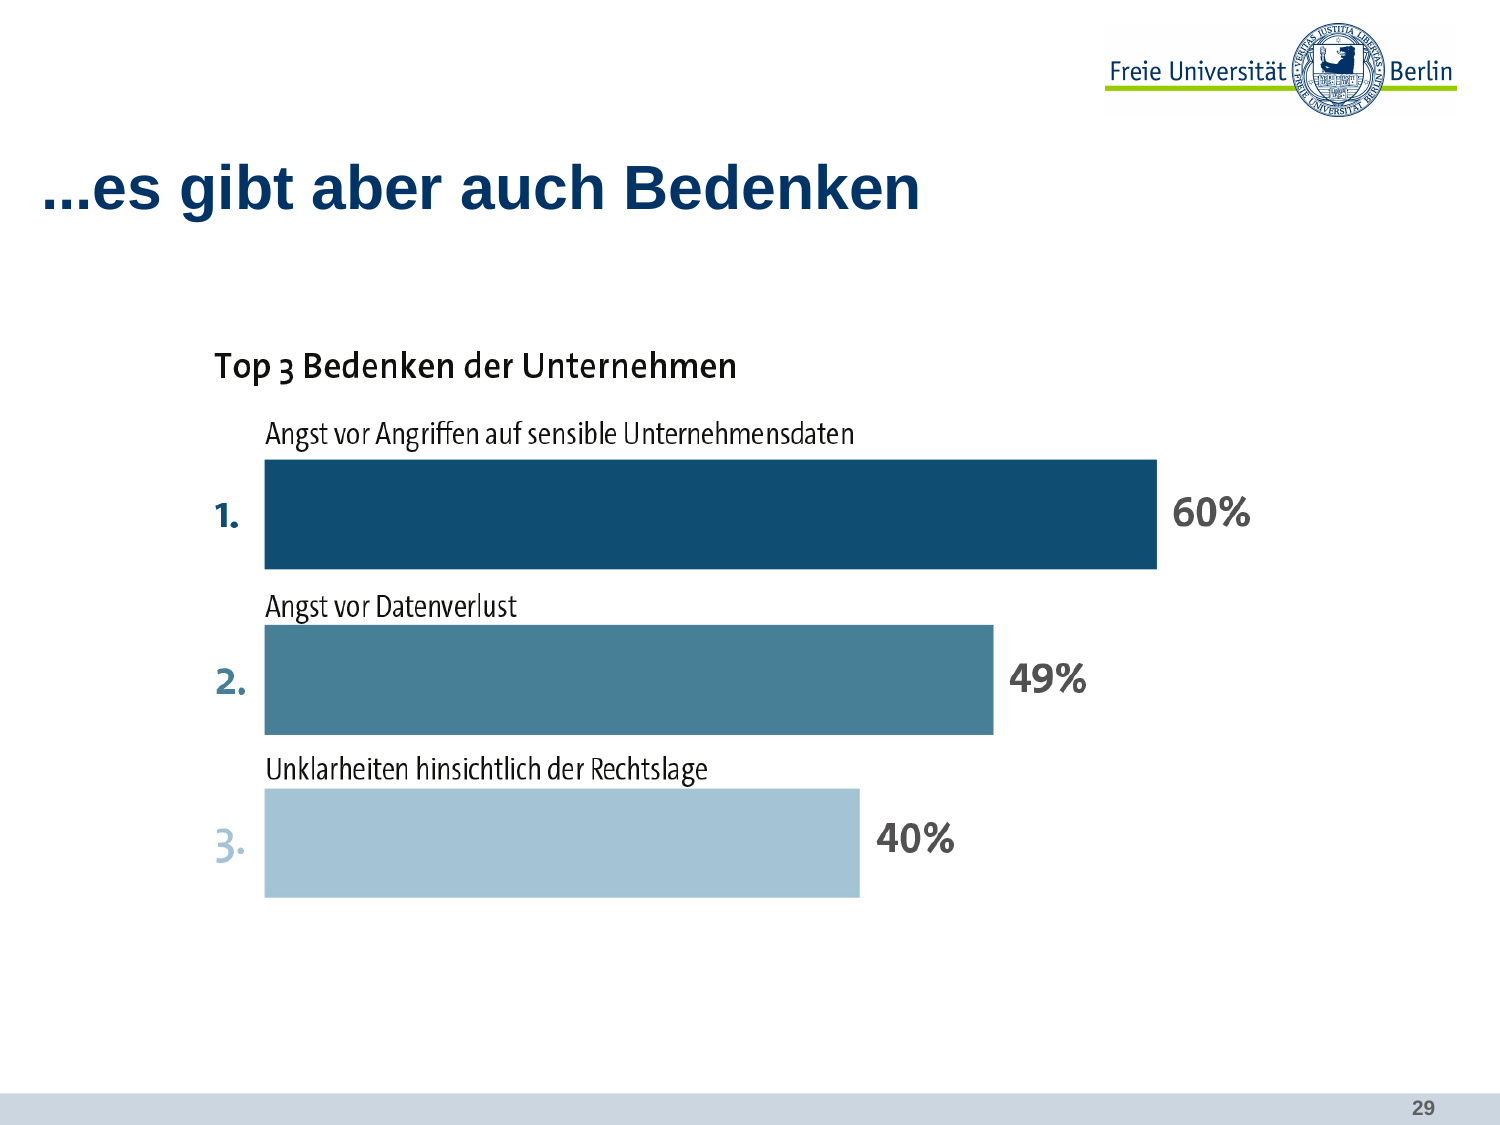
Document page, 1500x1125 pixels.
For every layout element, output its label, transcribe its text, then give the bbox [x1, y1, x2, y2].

title ...es gibt aber auch Bedenken [41, 155, 1459, 226]
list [186, 327, 1303, 927]
picture [1105, 23, 1457, 117]
